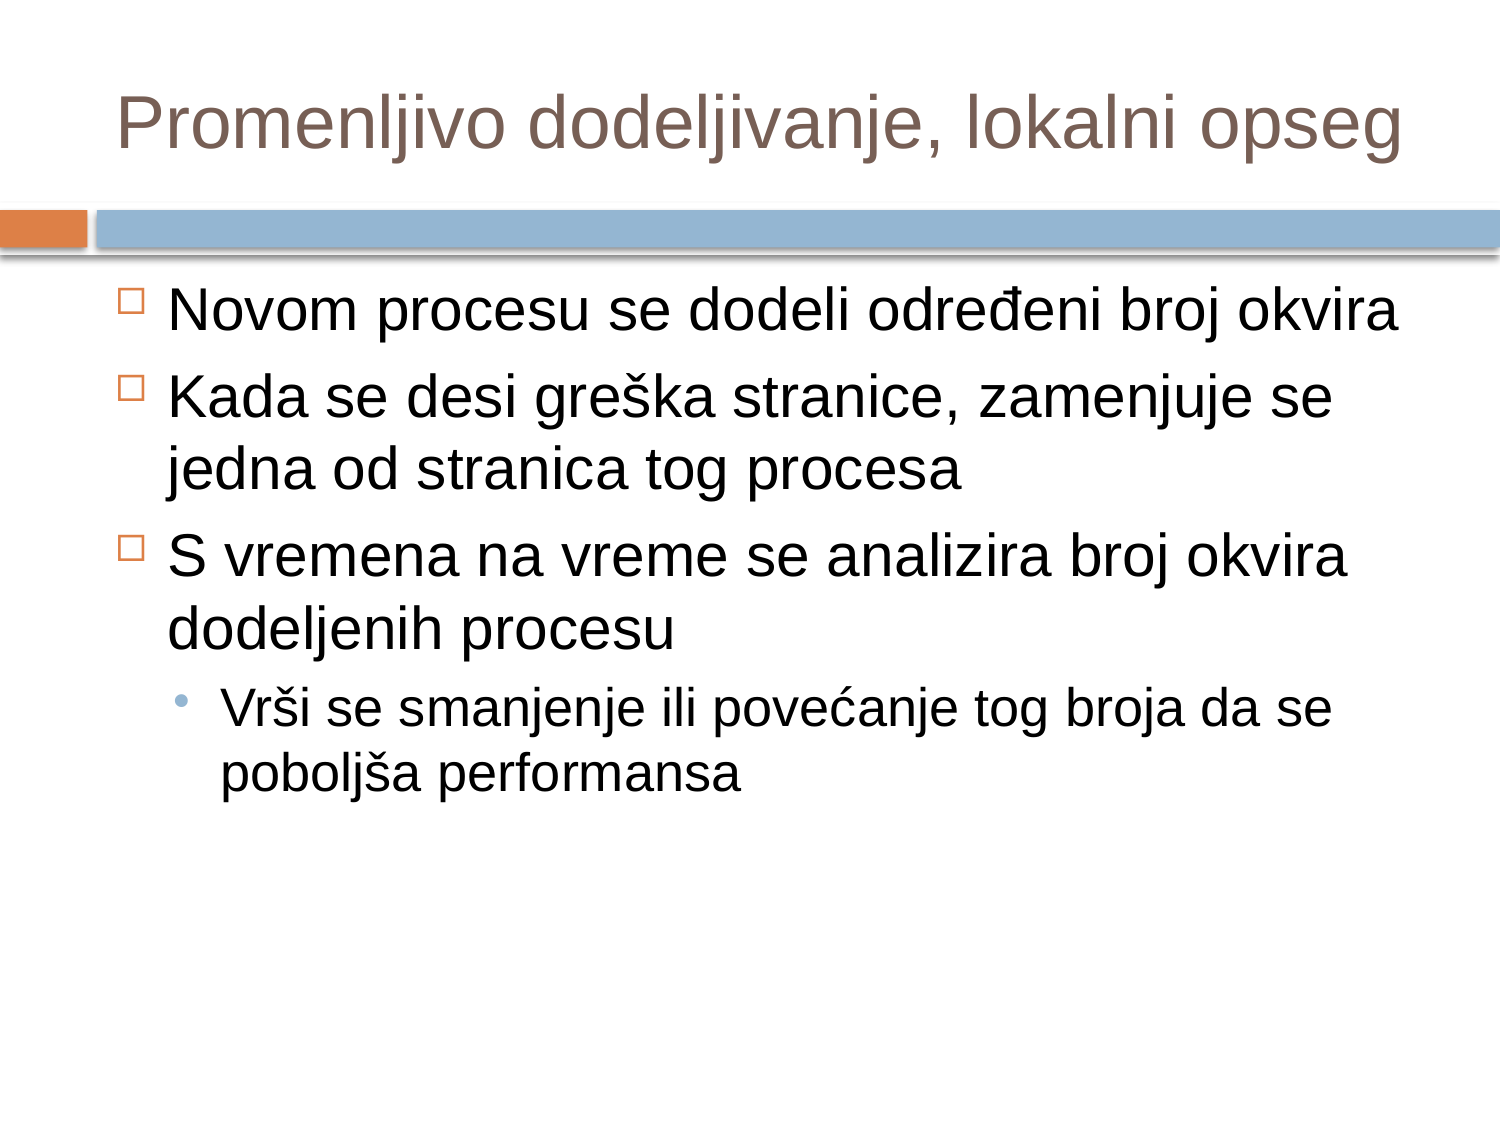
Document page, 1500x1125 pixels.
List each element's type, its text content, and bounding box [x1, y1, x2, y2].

list Novom procesu se dodeli određeni broj okvira Kada se desi greška stranice, zamenjuje se jedna od stranica tog procesa S vremena na vreme se analizira broj okvira dodeljenih procesu Vrši se smanjenje ili povećanje tog broja da se poboljša performansa [100, 262, 1438, 1000]
title Promenljivo dodeljivanje, lokalni opseg [100, 37, 1438, 200]
